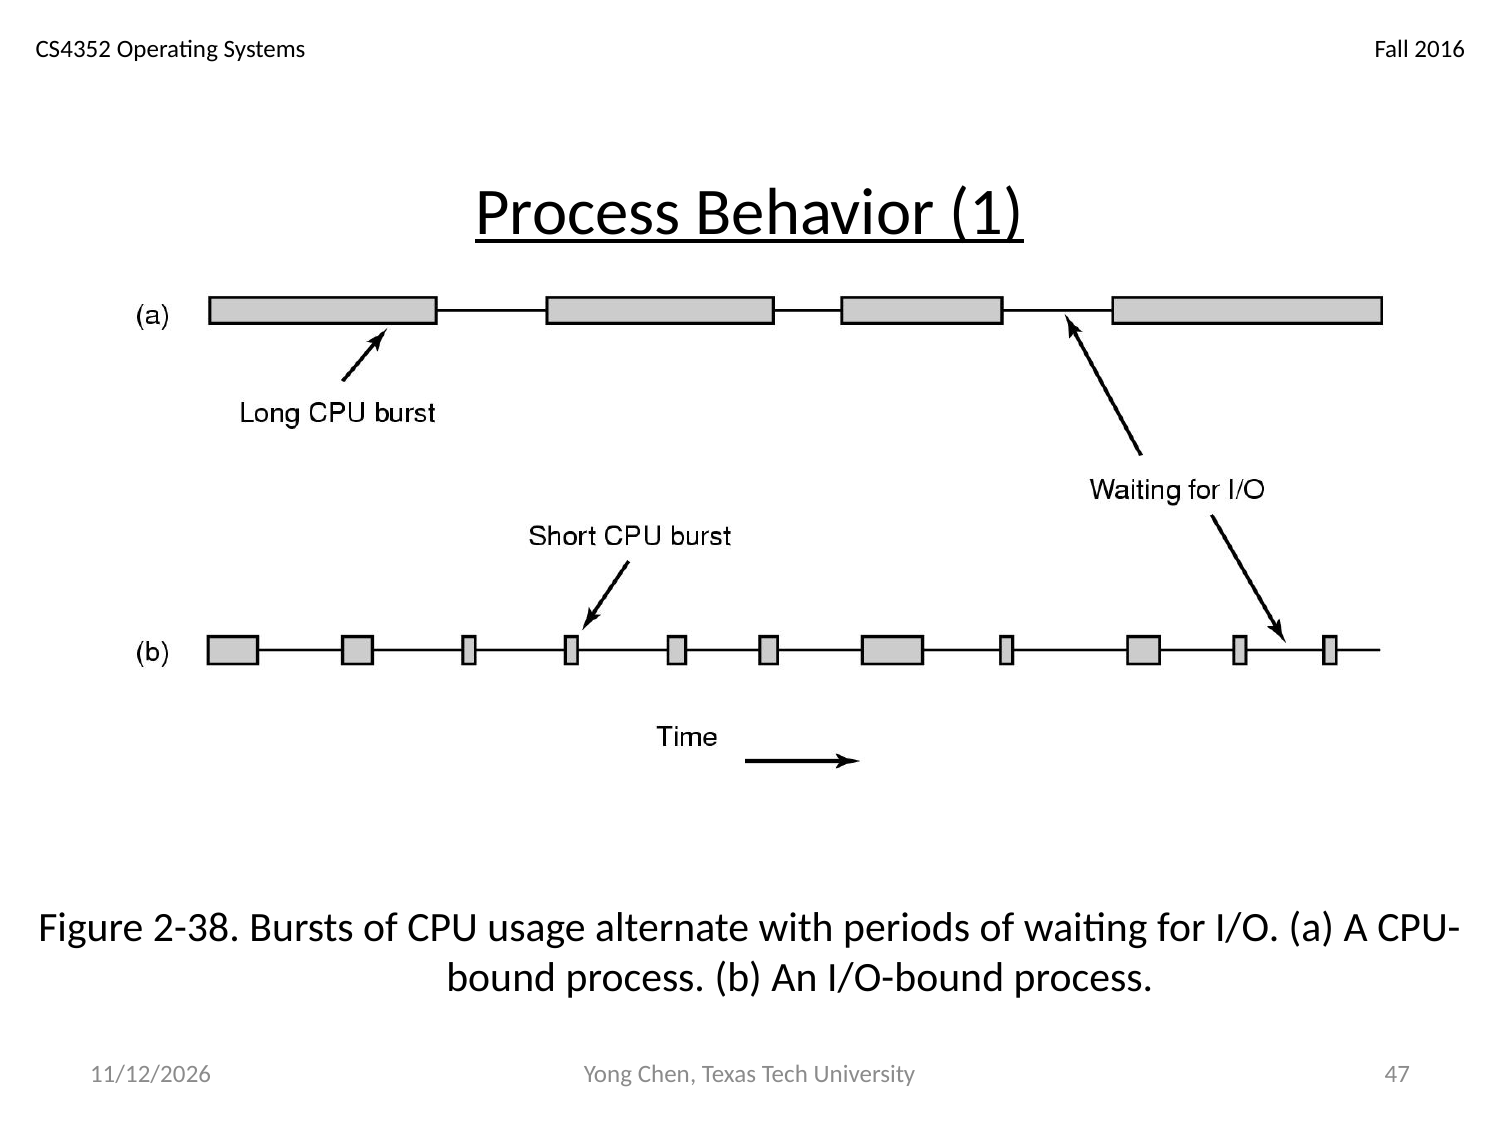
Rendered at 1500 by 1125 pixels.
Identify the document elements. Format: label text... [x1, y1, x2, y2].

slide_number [75, 1042, 425, 1103]
slide_number 47 [1074, 1042, 1425, 1103]
picture [132, 276, 1391, 783]
footer Yong Chen, Texas Tech University [512, 1042, 988, 1103]
text_box Figure 2-38. Bursts of CPU usage alternate with periods of waiting for I/O. (a) A CPU-bound process. (b) An I/O-bound process. [0, 892, 1500, 1030]
title Process Behavior (1) [75, 160, 1425, 263]
